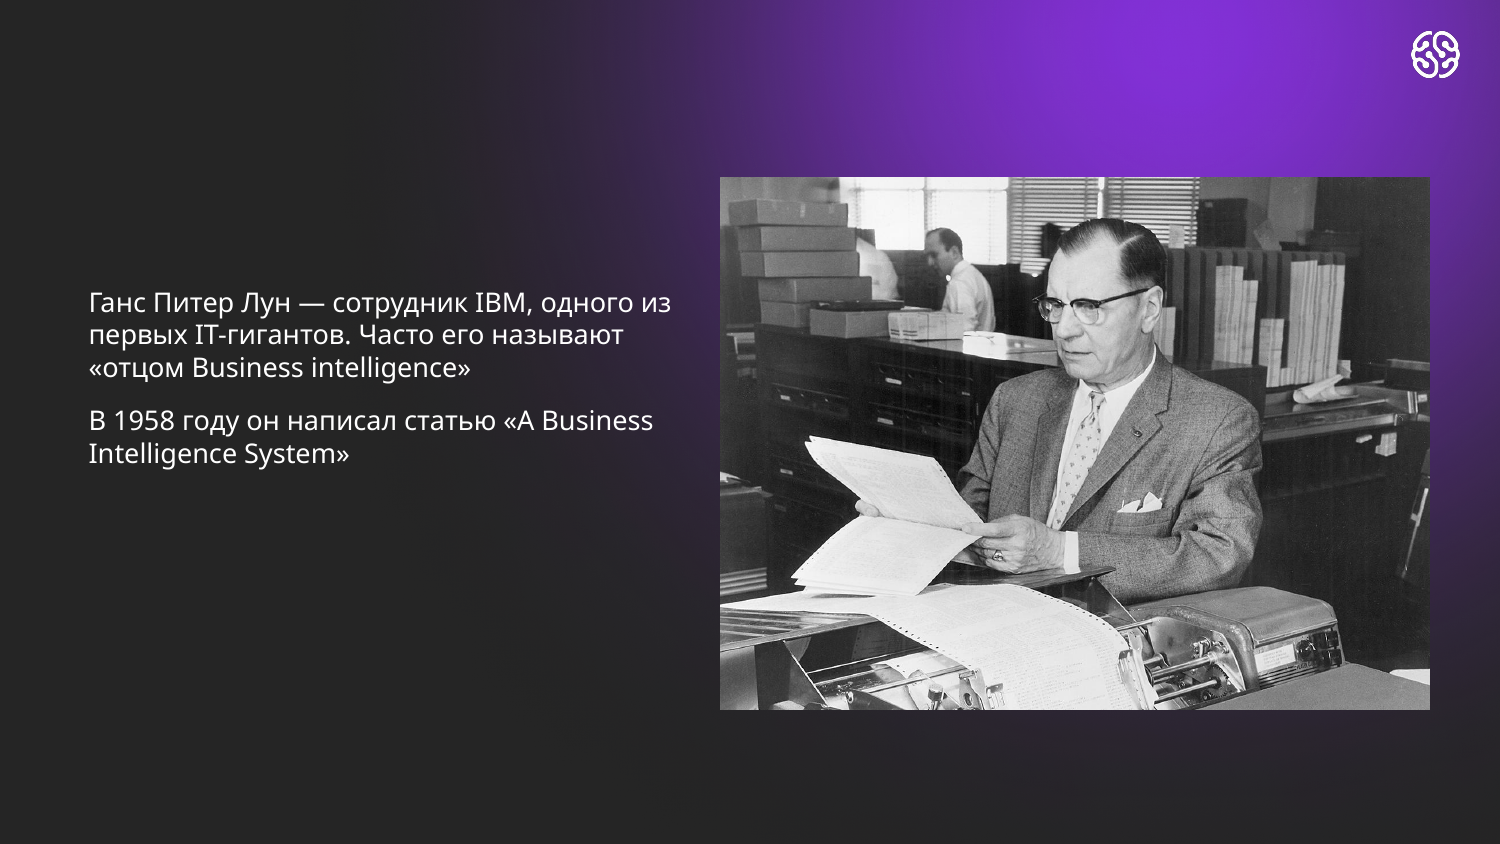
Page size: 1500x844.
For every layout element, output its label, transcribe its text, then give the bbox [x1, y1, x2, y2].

title Ганс Питер Лун — сотрудник IBM, одного из первых IT-гигантов. Часто его называют «отцом Business intelligence» В 1958 году он написал статью «A Business Intelligence System» [88, 212, 715, 632]
picture [0, 0, 1500, 844]
